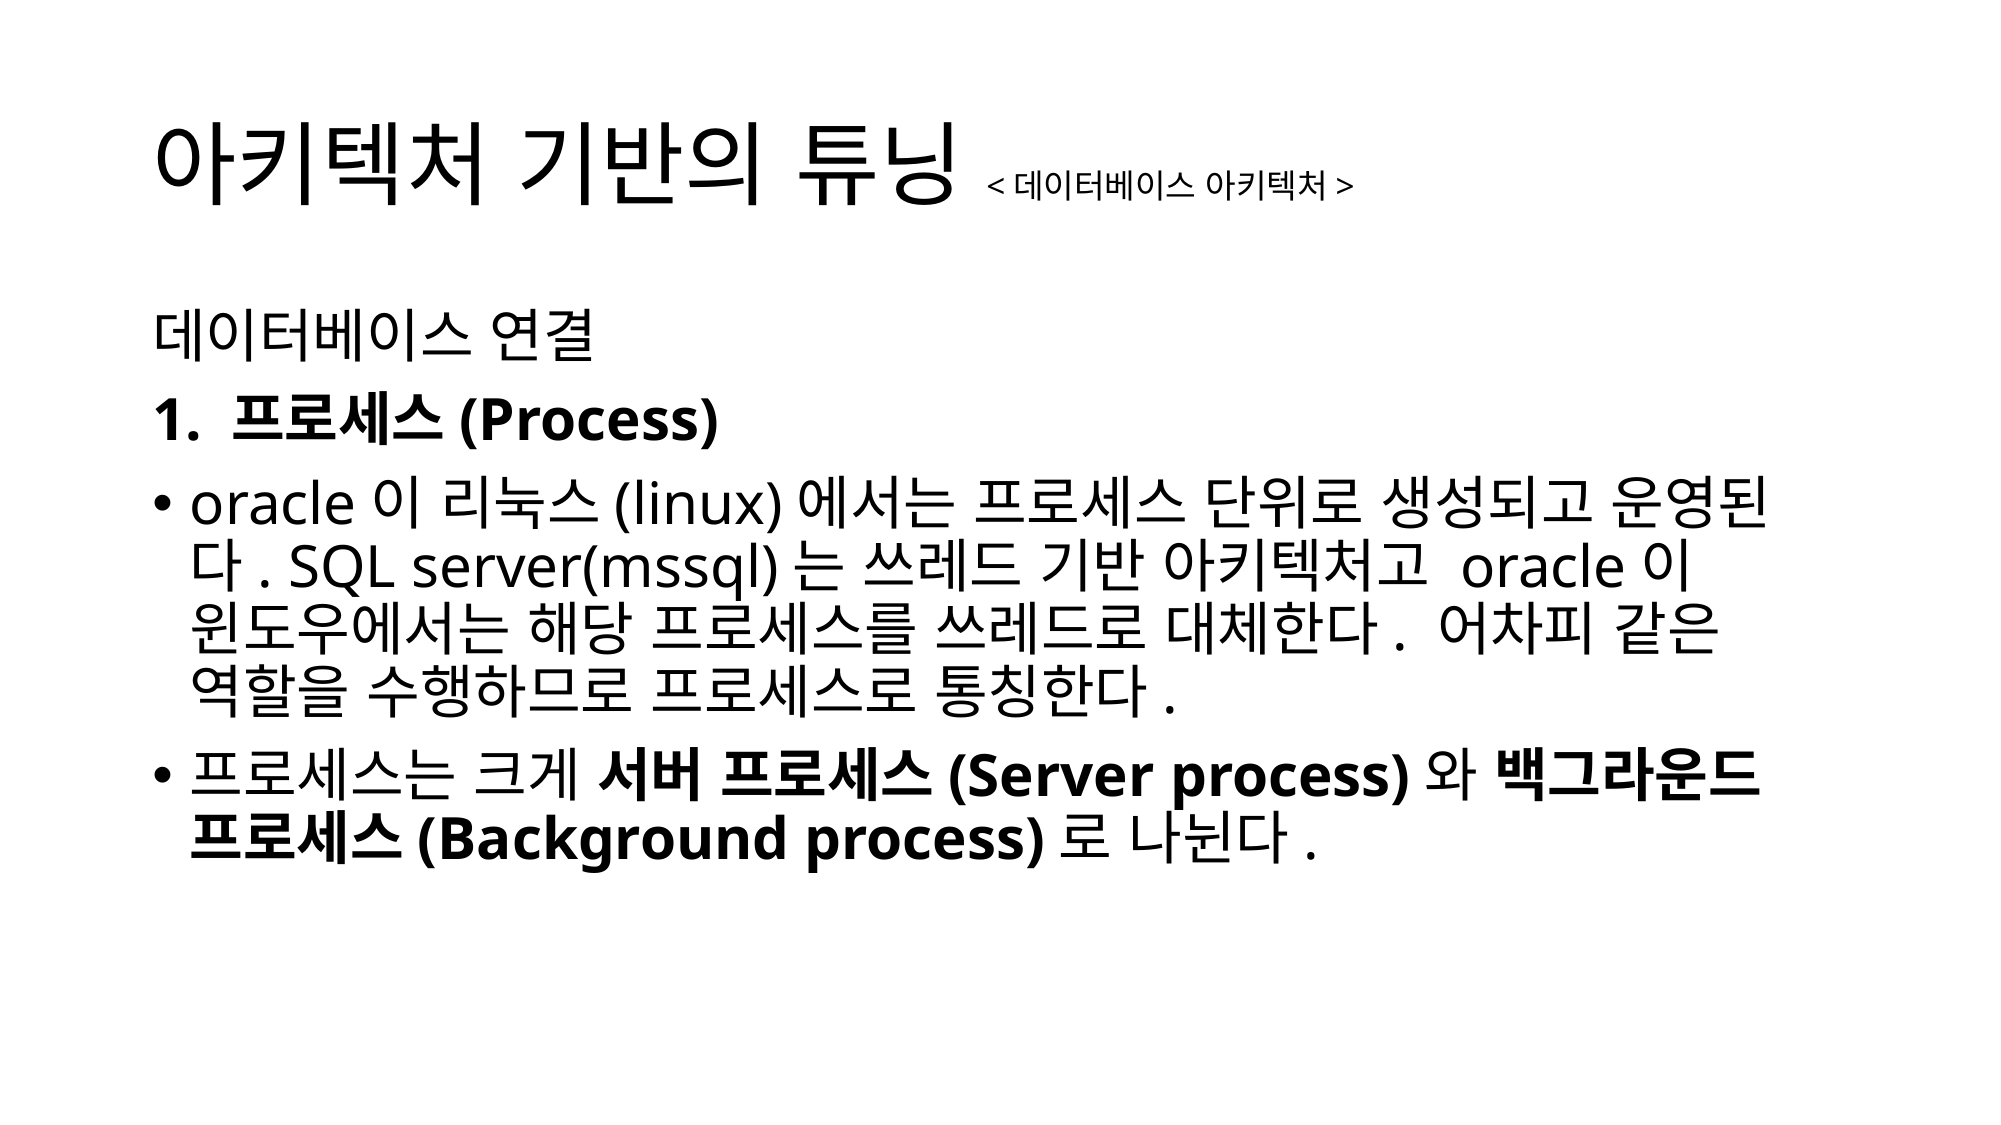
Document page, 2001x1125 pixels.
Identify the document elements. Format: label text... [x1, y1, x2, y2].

title 아키텍처 기반의 튜닝<데이터베이스 아키텍처> [137, 59, 1863, 278]
list 데이터베이스 연결 1. 프로세스(Process) oracle이 리눅스(linux)에서는 프로세스 단위로 생성되고 운영된다. SQL server(mssql)는 쓰레드 기반 아키텍처고 oracle이 윈도우에서는 해당 프로세스를 쓰레드로 대체한다. 어차피 같은 역할을 수행하므로 프로세스로 통칭한다. 프로세스는 크게 서버 프로세스(Server process)와 백그라운드 프로세스(Background process)로 나뉜다. [137, 299, 1863, 1014]
